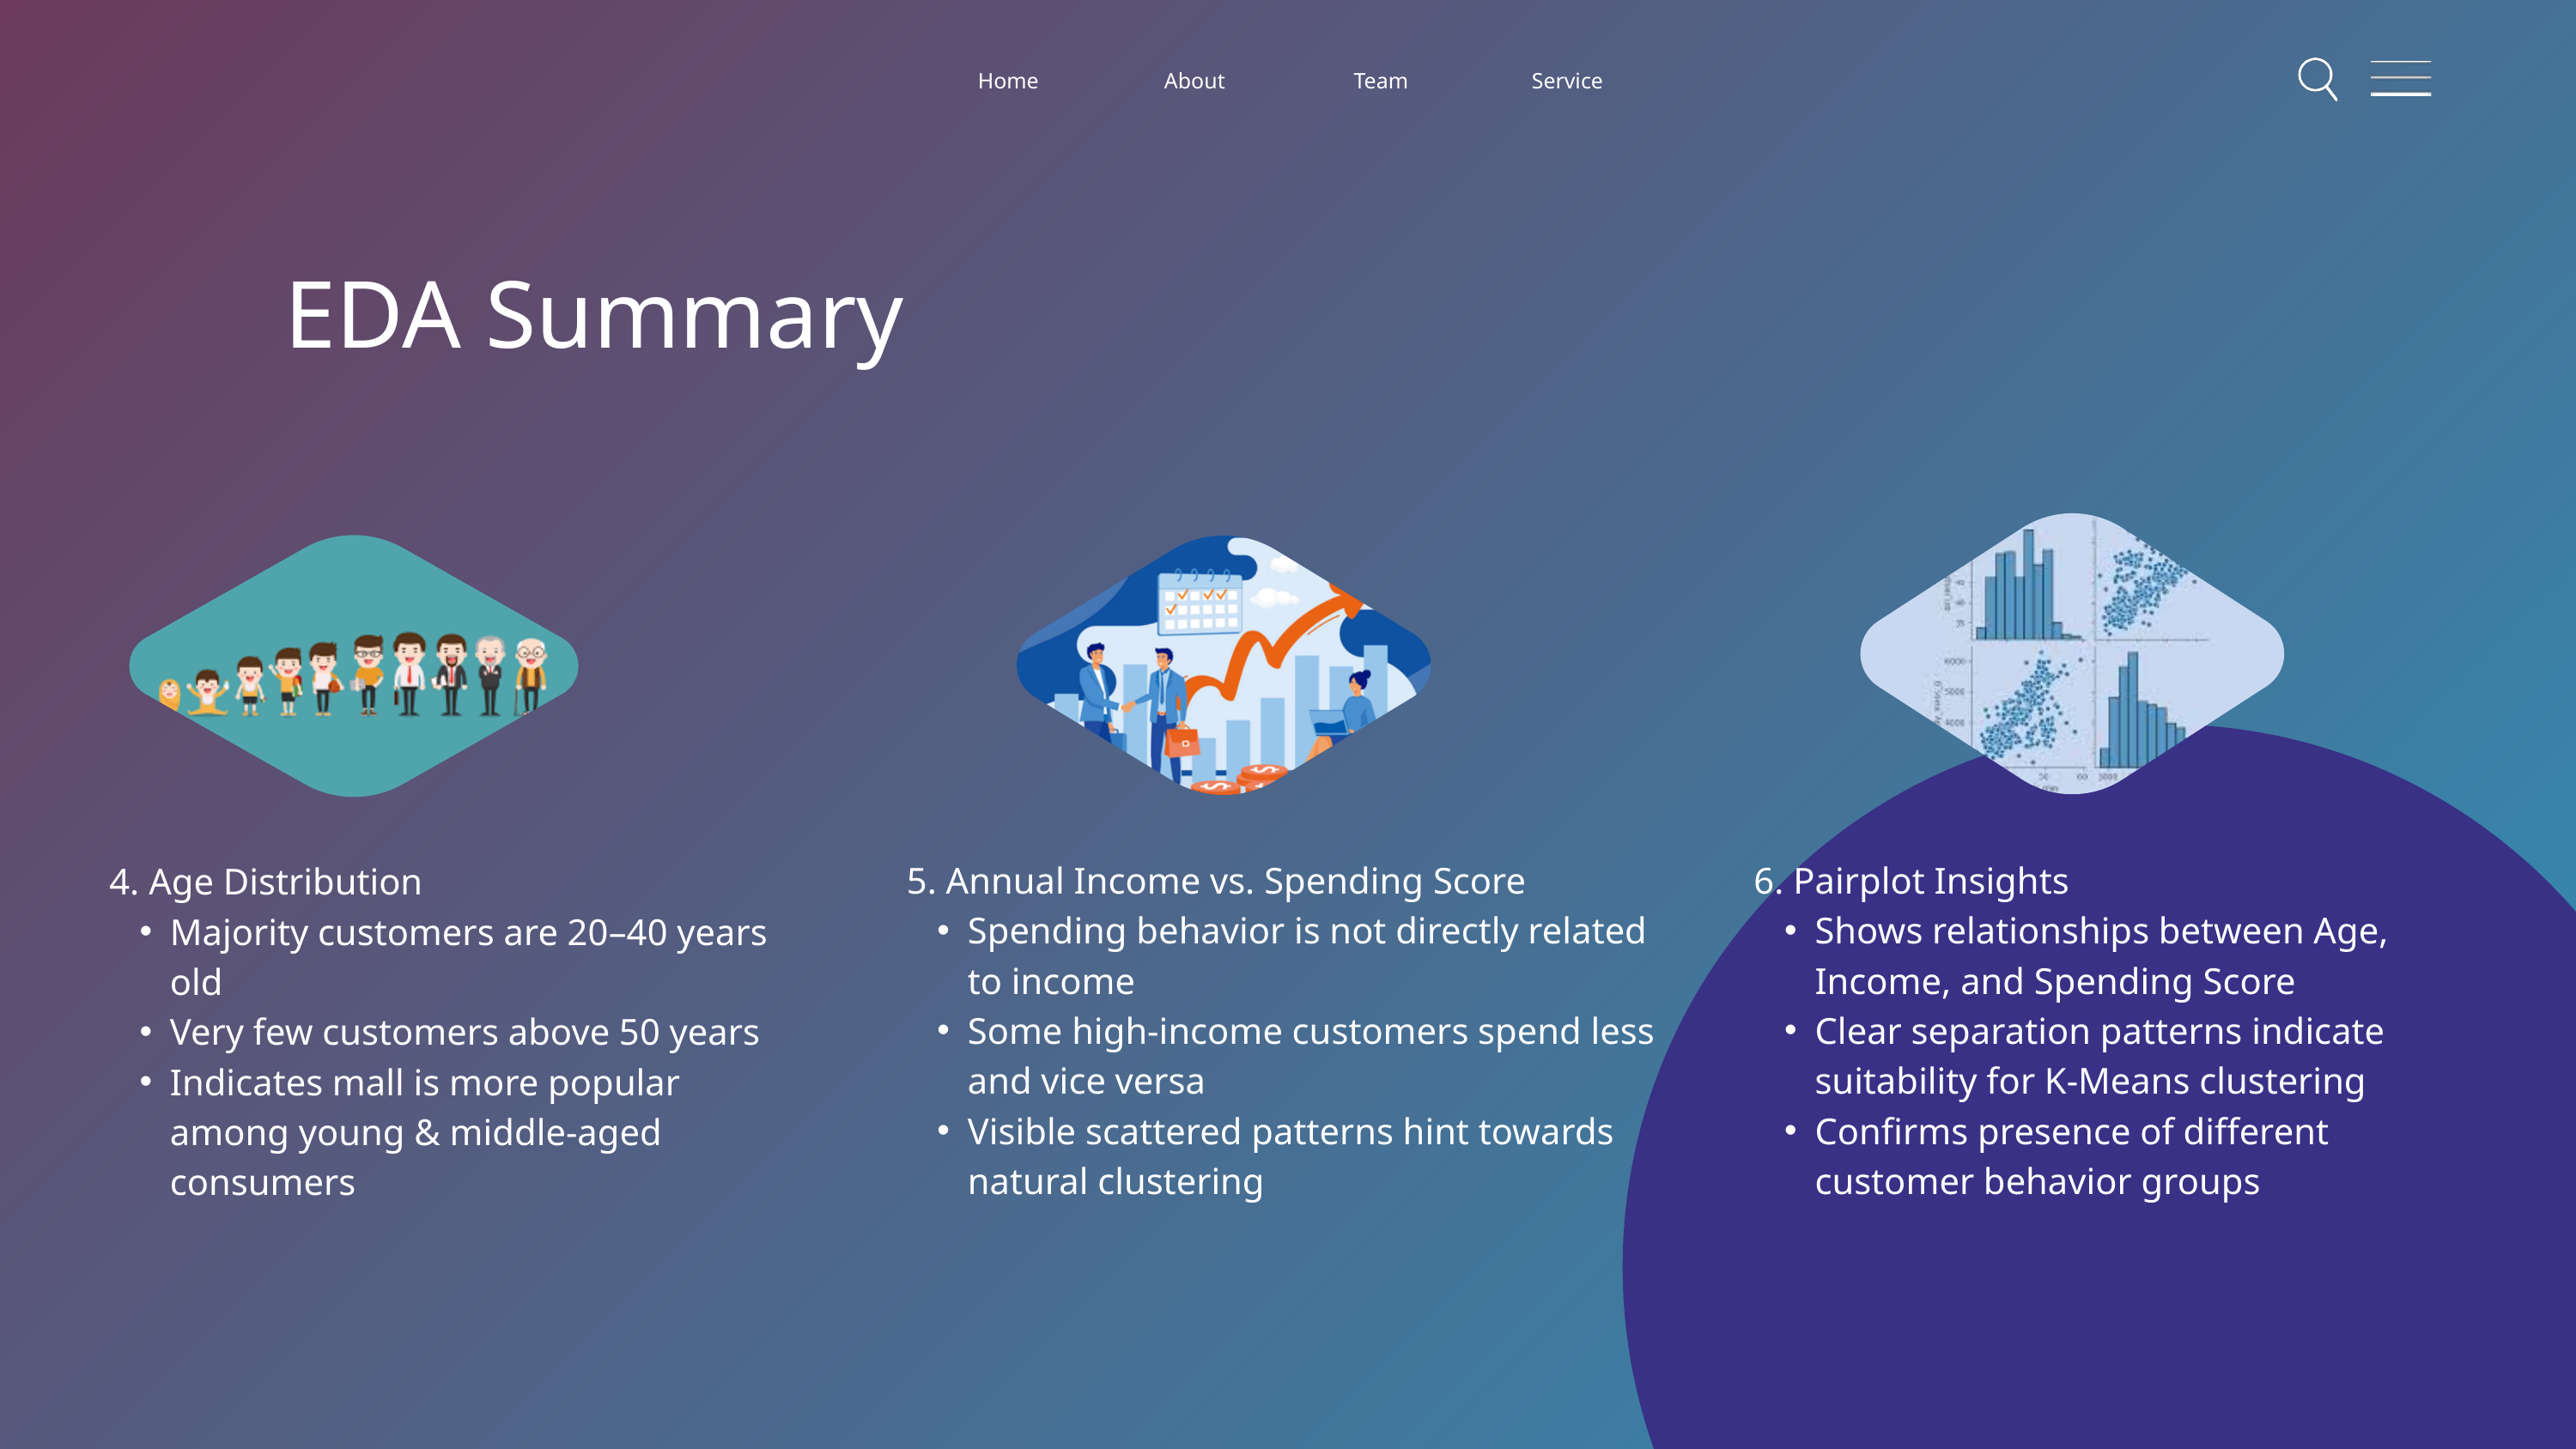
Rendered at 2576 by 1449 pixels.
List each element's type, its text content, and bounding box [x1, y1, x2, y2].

text_box Team [1326, 63, 1437, 94]
text_box Service [1512, 63, 1623, 94]
text_box 5. Annual Income vs. Spending Score Spending behavior is not directly related to income Some high-income customers spend less and vice versa Visible scattered patterns hint towards natural clustering [906, 851, 1618, 1302]
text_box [1622, 724, 2576, 1449]
text_box Home [953, 63, 1064, 94]
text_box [95, 519, 612, 813]
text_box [1827, 495, 2318, 813]
text_box [2371, 61, 2432, 96]
text_box EDA Summary [284, 274, 1094, 367]
text_box [2296, 56, 2338, 101]
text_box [982, 518, 1466, 813]
text_box About [1139, 63, 1250, 94]
text_box 4. Age Distribution Majority customers are 20–40 years old Very few customers above 50 years Indicates mall is more popular among young & middle-aged consumers [109, 852, 775, 1303]
